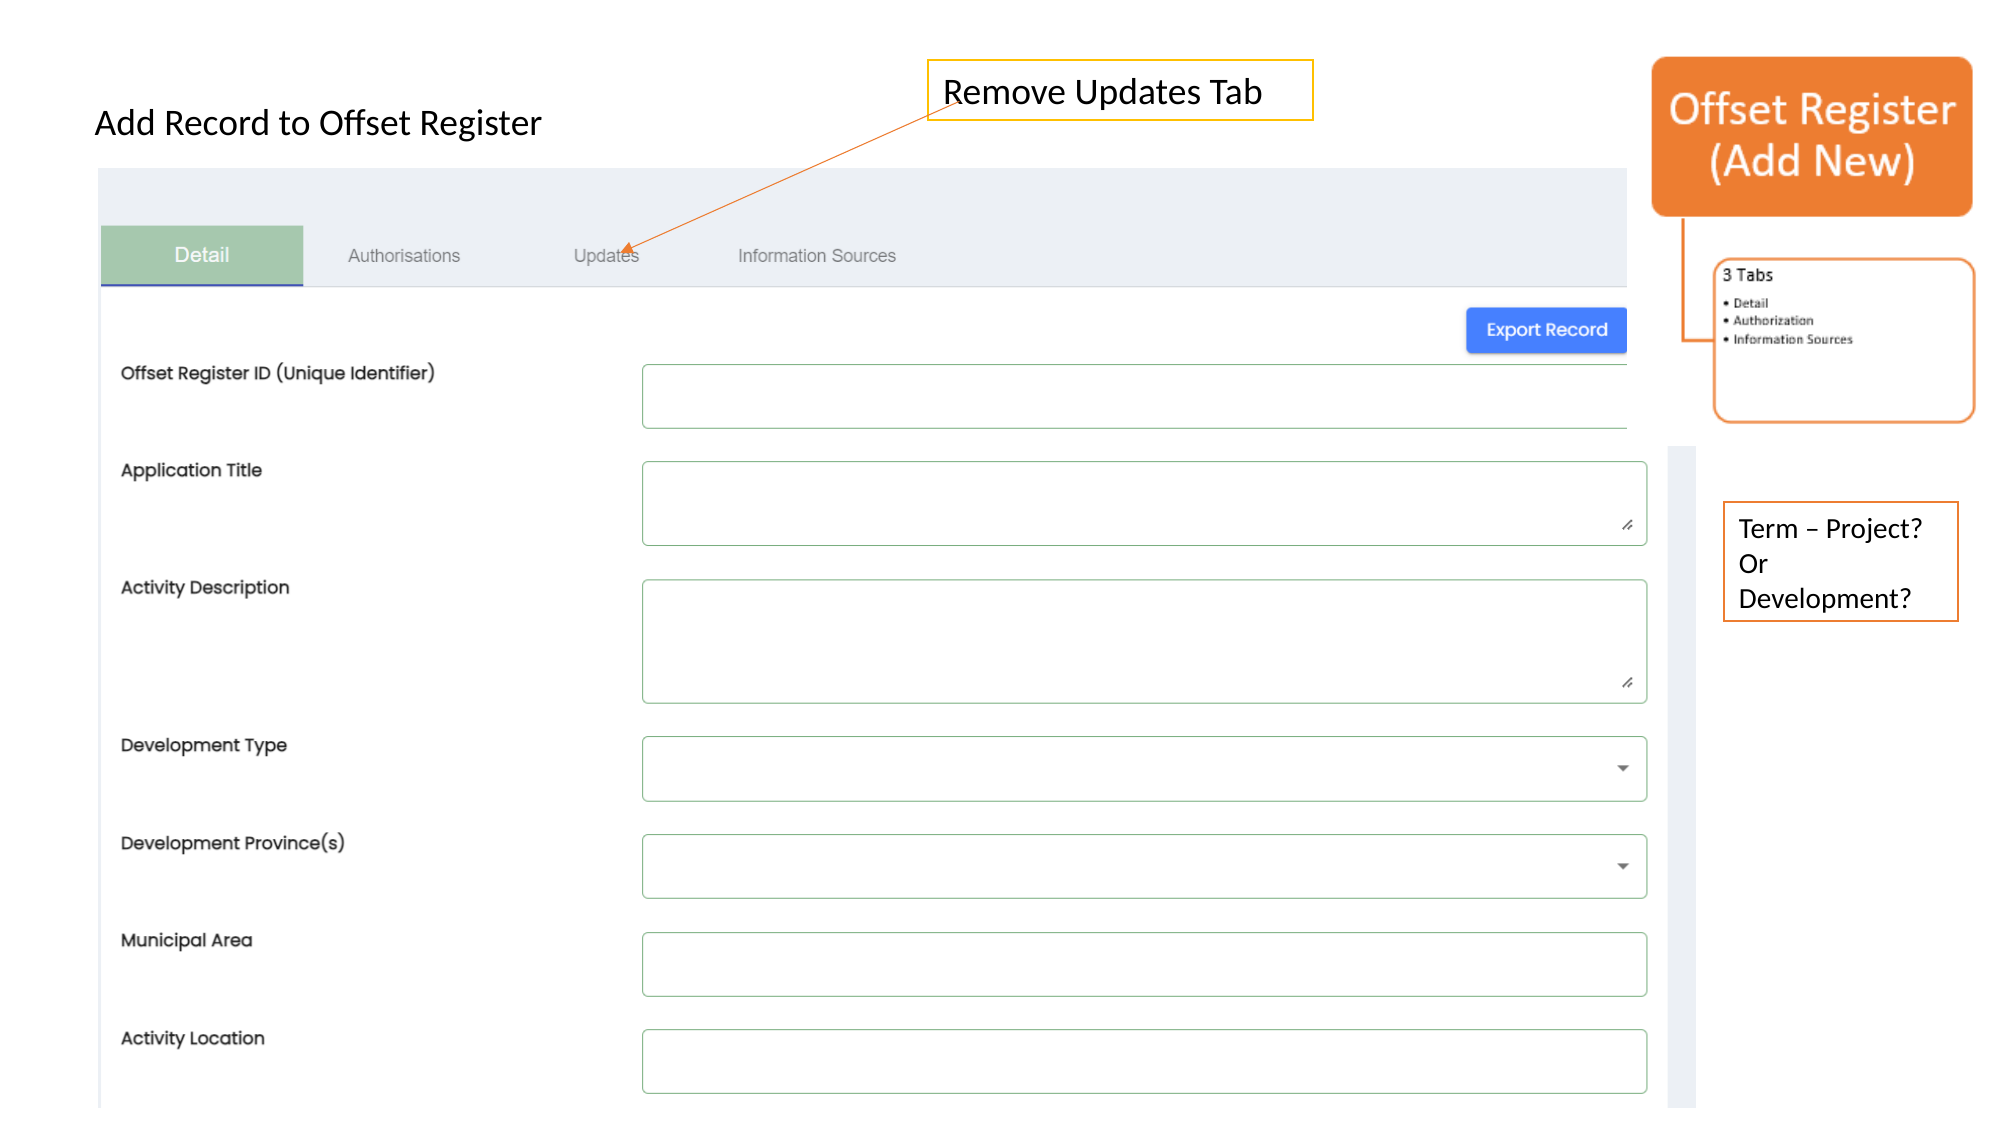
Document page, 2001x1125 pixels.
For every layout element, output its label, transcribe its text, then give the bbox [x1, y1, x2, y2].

text_box Add Record to Offset Register [79, 90, 587, 151]
text_box Remove Updates Tab [927, 59, 1314, 121]
picture [98, 0, 1987, 1109]
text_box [620, 101, 960, 253]
text_box Term – Project? Or Development? [1723, 501, 1959, 622]
